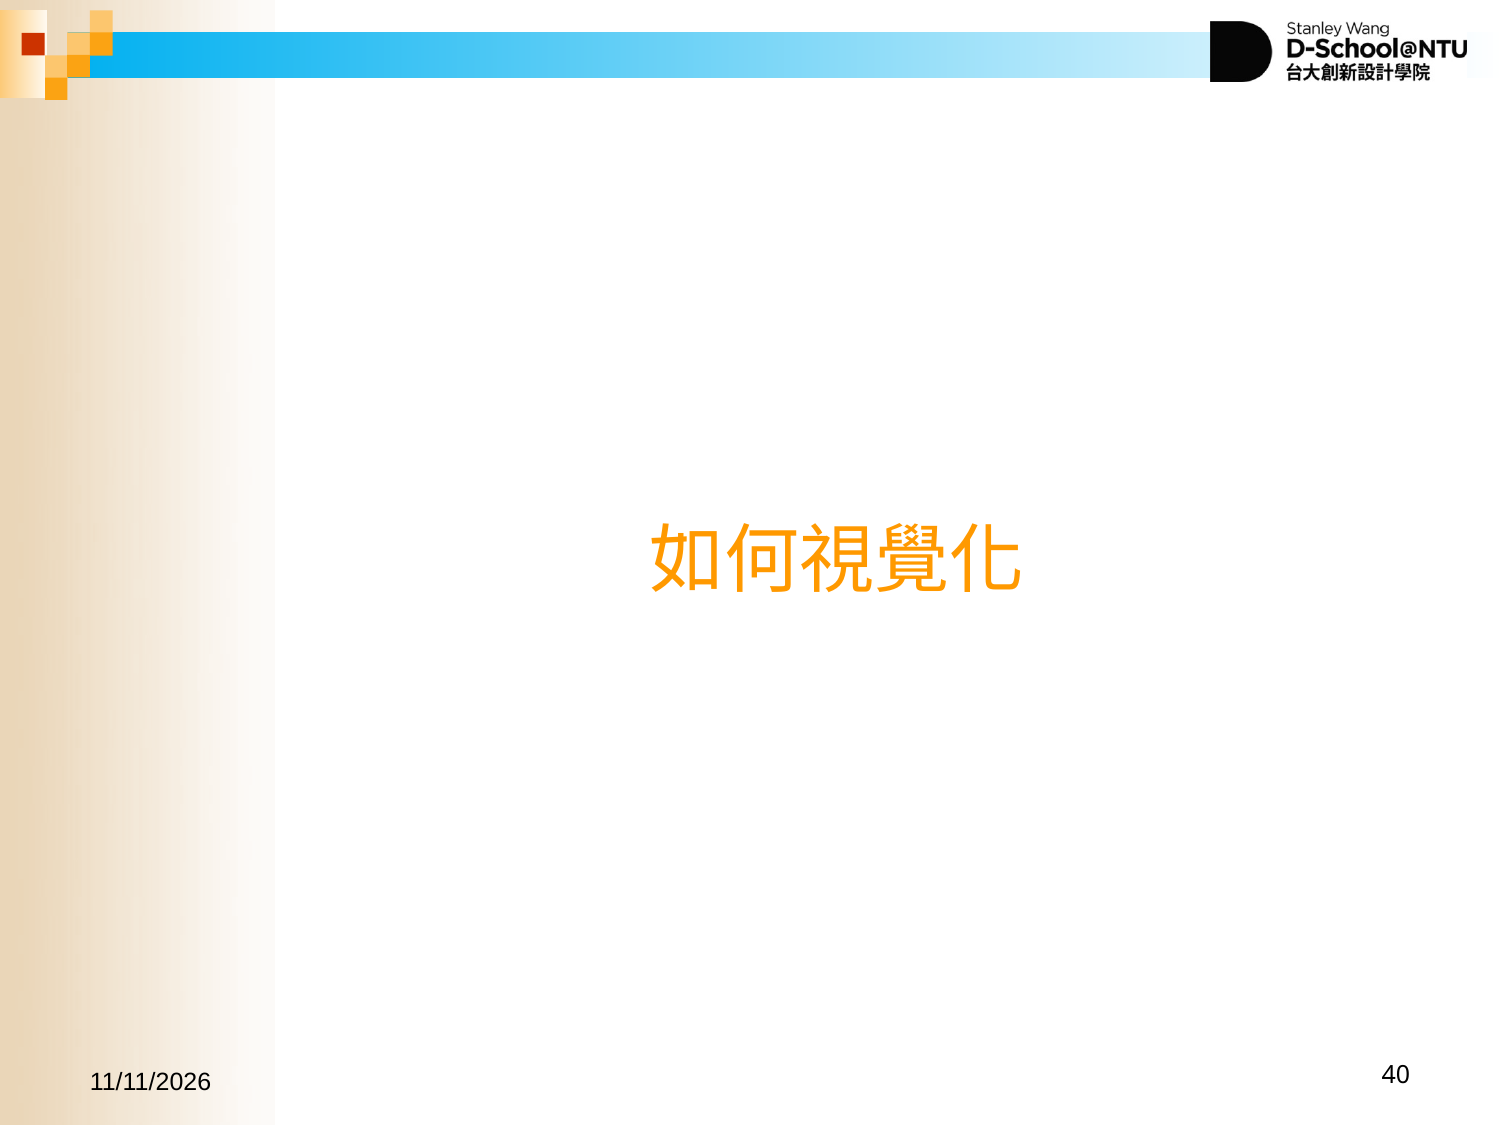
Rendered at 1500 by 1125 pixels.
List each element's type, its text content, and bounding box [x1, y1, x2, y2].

title 如何視覺化 [214, 444, 1425, 670]
text_box 2017/11/2 [75, 1024, 425, 1103]
text_box 40 [1074, 1024, 1425, 1100]
picture [1210, 21, 1467, 82]
